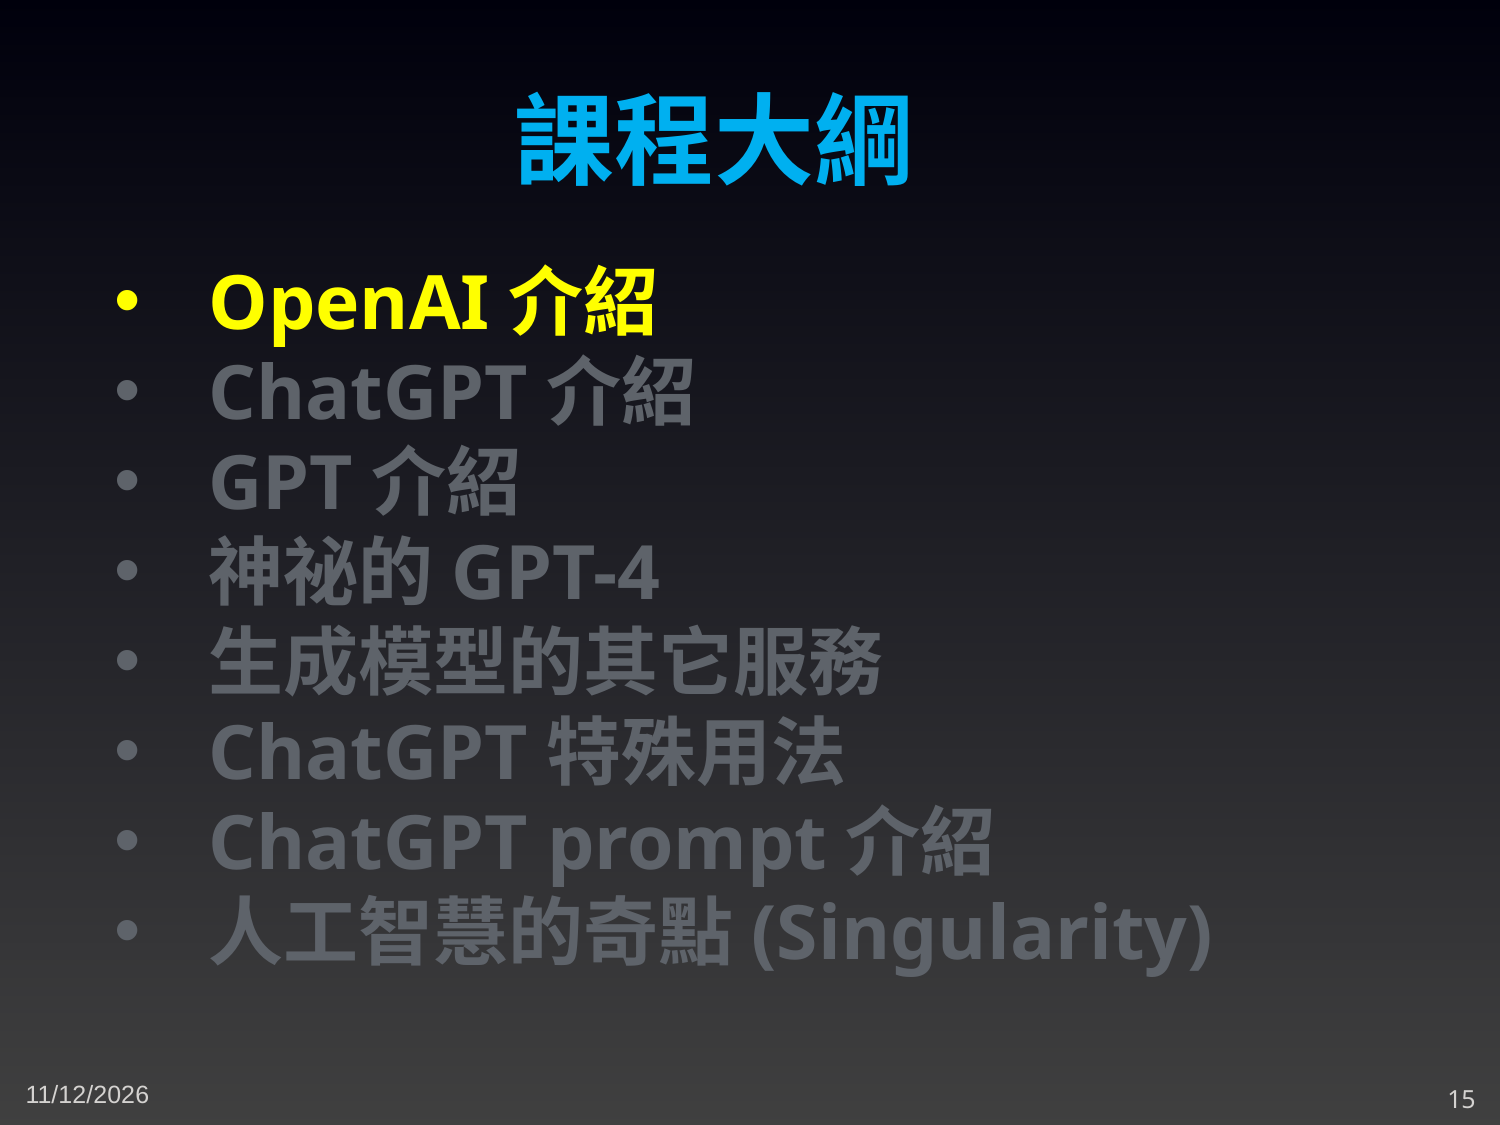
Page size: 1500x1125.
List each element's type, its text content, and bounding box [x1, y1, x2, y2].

slide_number 15 [1340, 1075, 1491, 1117]
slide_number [10, 1075, 411, 1117]
text_box OpenAI介紹 ChatGPT介紹 GPT介紹 神祕的GPT-4 生成模型的其它服務 ChatGPT特殊用法 ChatGPT prompt介紹 人工智慧的奇點(Singularity) [99, 246, 1400, 982]
text_box 課程大綱 [499, 49, 1388, 213]
